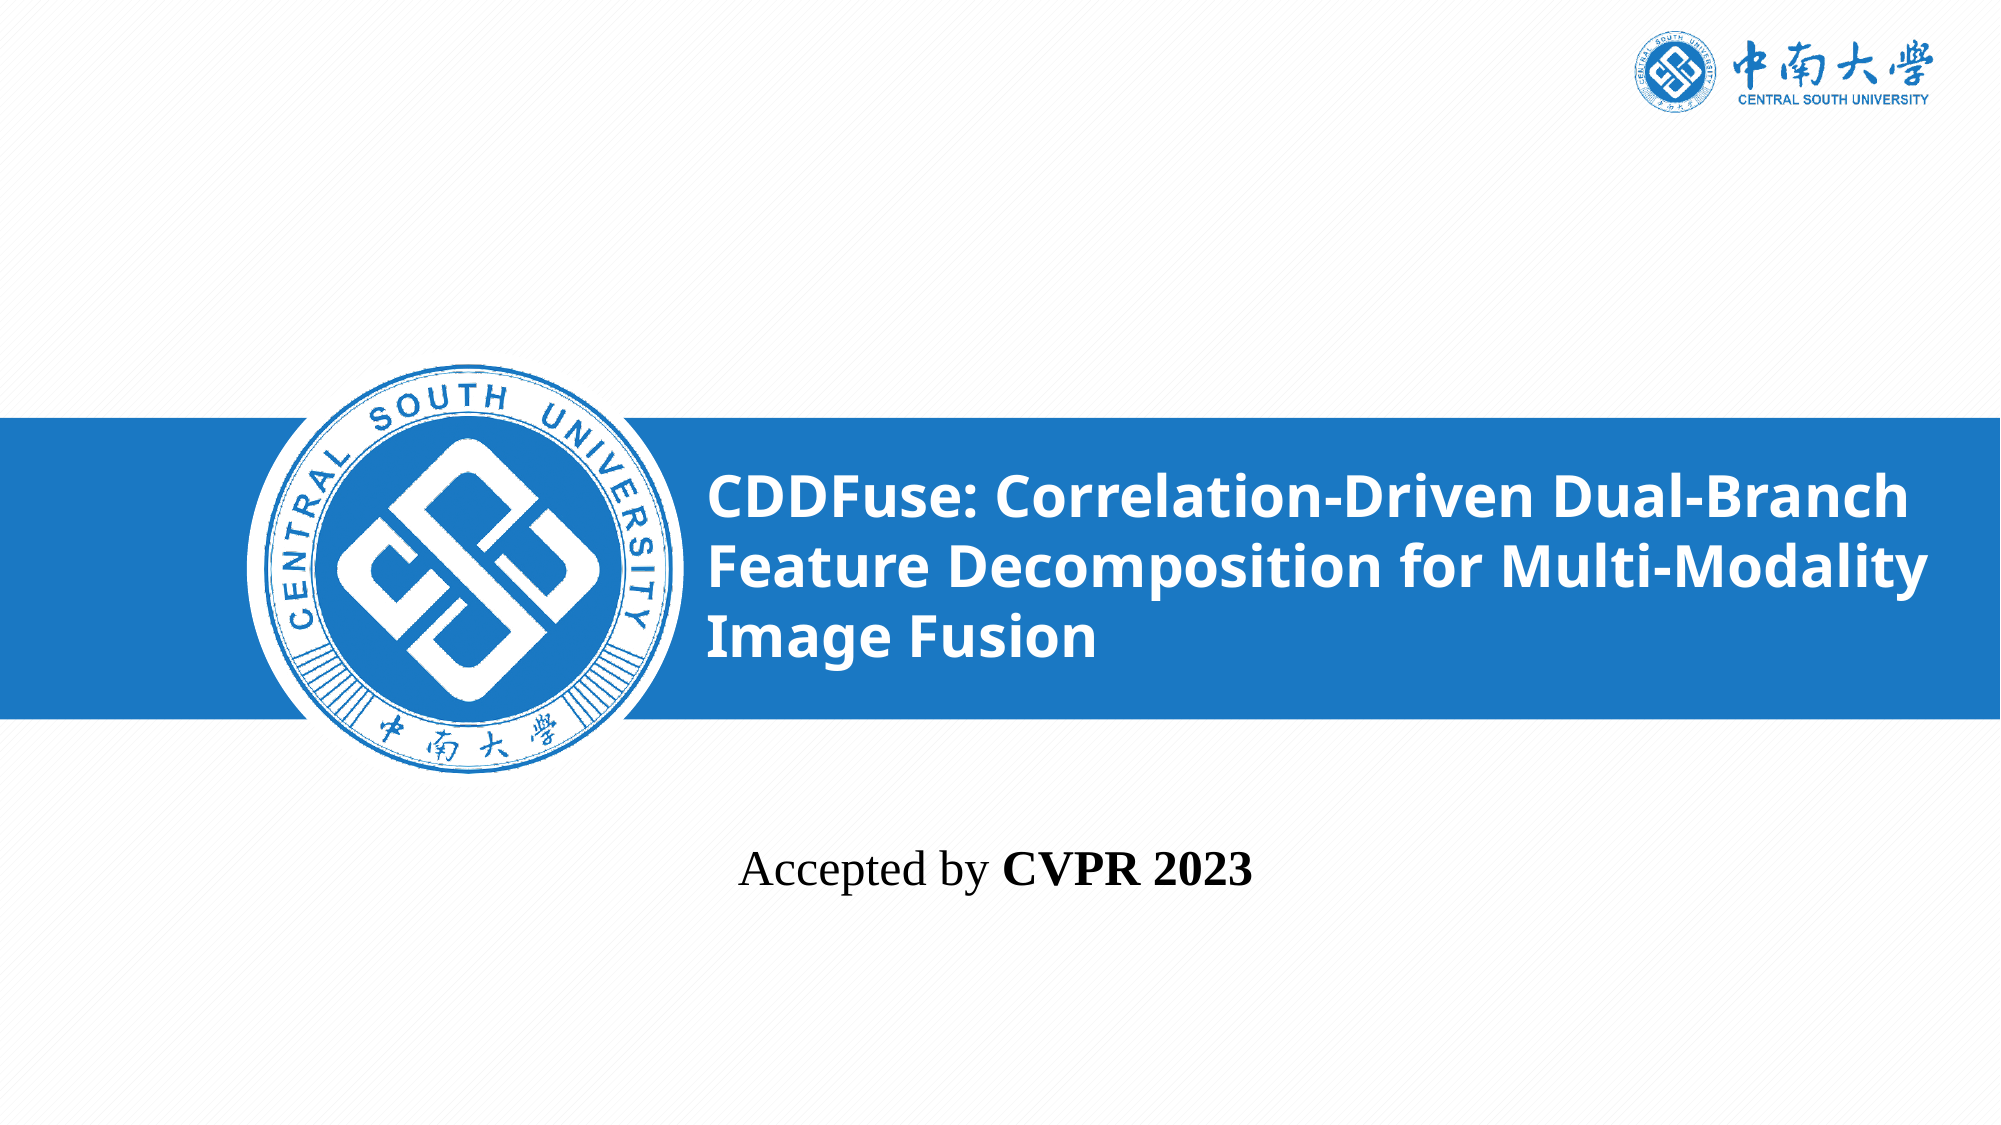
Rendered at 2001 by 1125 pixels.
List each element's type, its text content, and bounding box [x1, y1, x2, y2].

text_box Accepted by CVPR 2023 [723, 828, 1293, 903]
text_box CDDFuse: Correlation-Driven Dual-Branch Feature Decomposition for Multi-Modality Image Fusion [723, 451, 1983, 677]
picture [1623, 24, 1947, 120]
text_box [723, 417, 2000, 720]
picture [207, 330, 723, 807]
text_box [0, 417, 207, 720]
